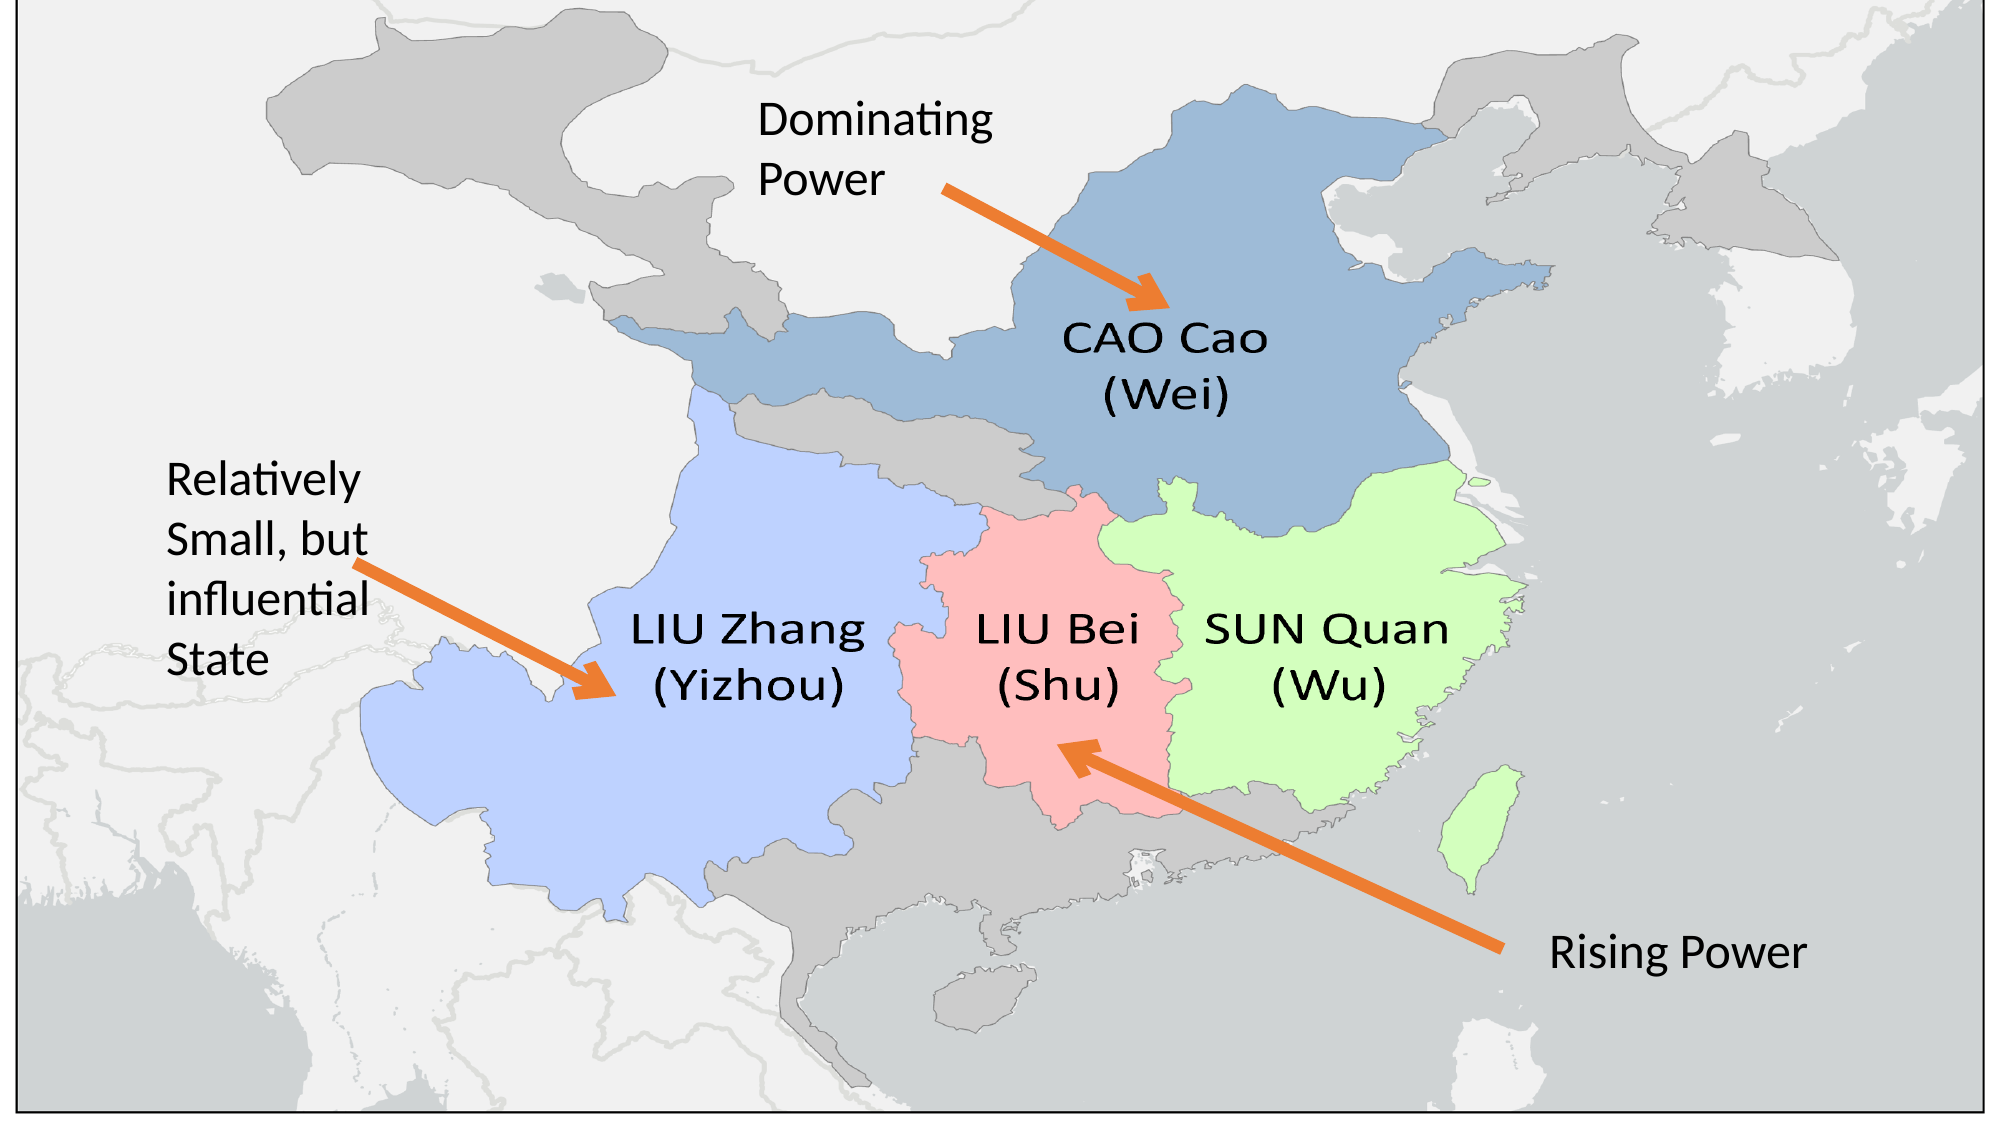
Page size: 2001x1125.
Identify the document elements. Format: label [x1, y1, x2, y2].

text_box [943, 188, 1170, 309]
text_box [1056, 744, 1503, 950]
text_box [354, 562, 617, 696]
picture [0, 0, 2000, 1125]
